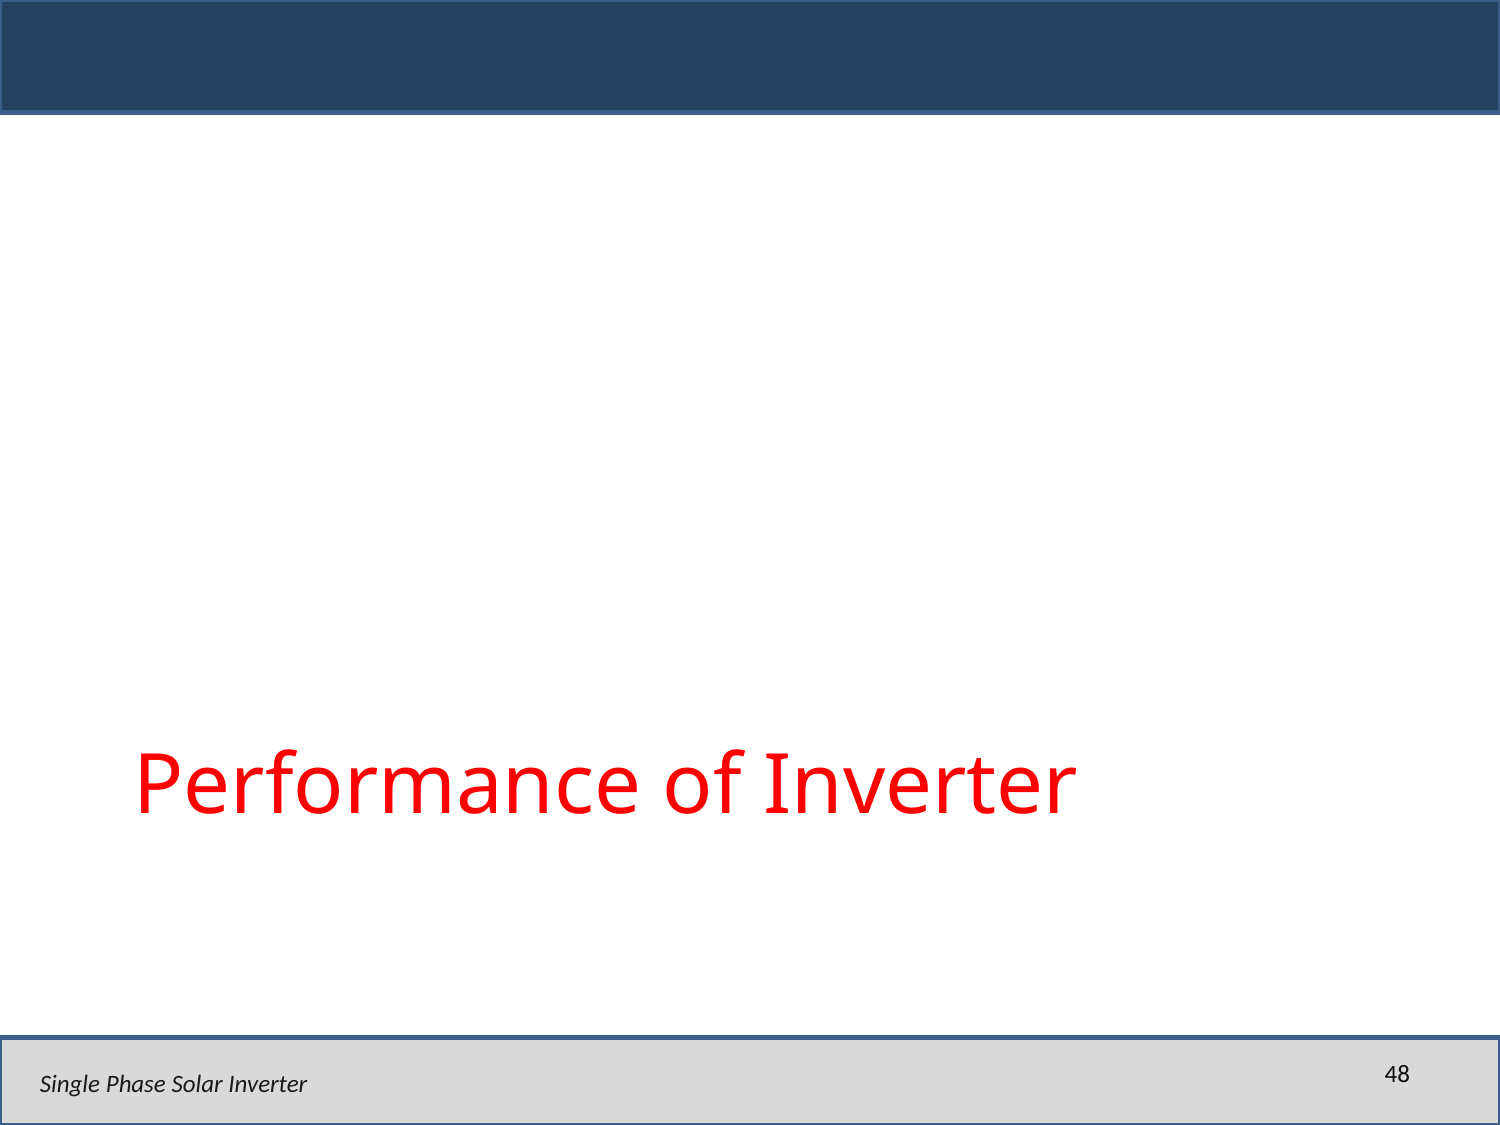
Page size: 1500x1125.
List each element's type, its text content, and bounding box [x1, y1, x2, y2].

title Performance of Inverter [118, 722, 1394, 947]
footer Single Phase Solar Inverter [24, 1052, 500, 1113]
slide_number 48 [1275, 1042, 1425, 1103]
